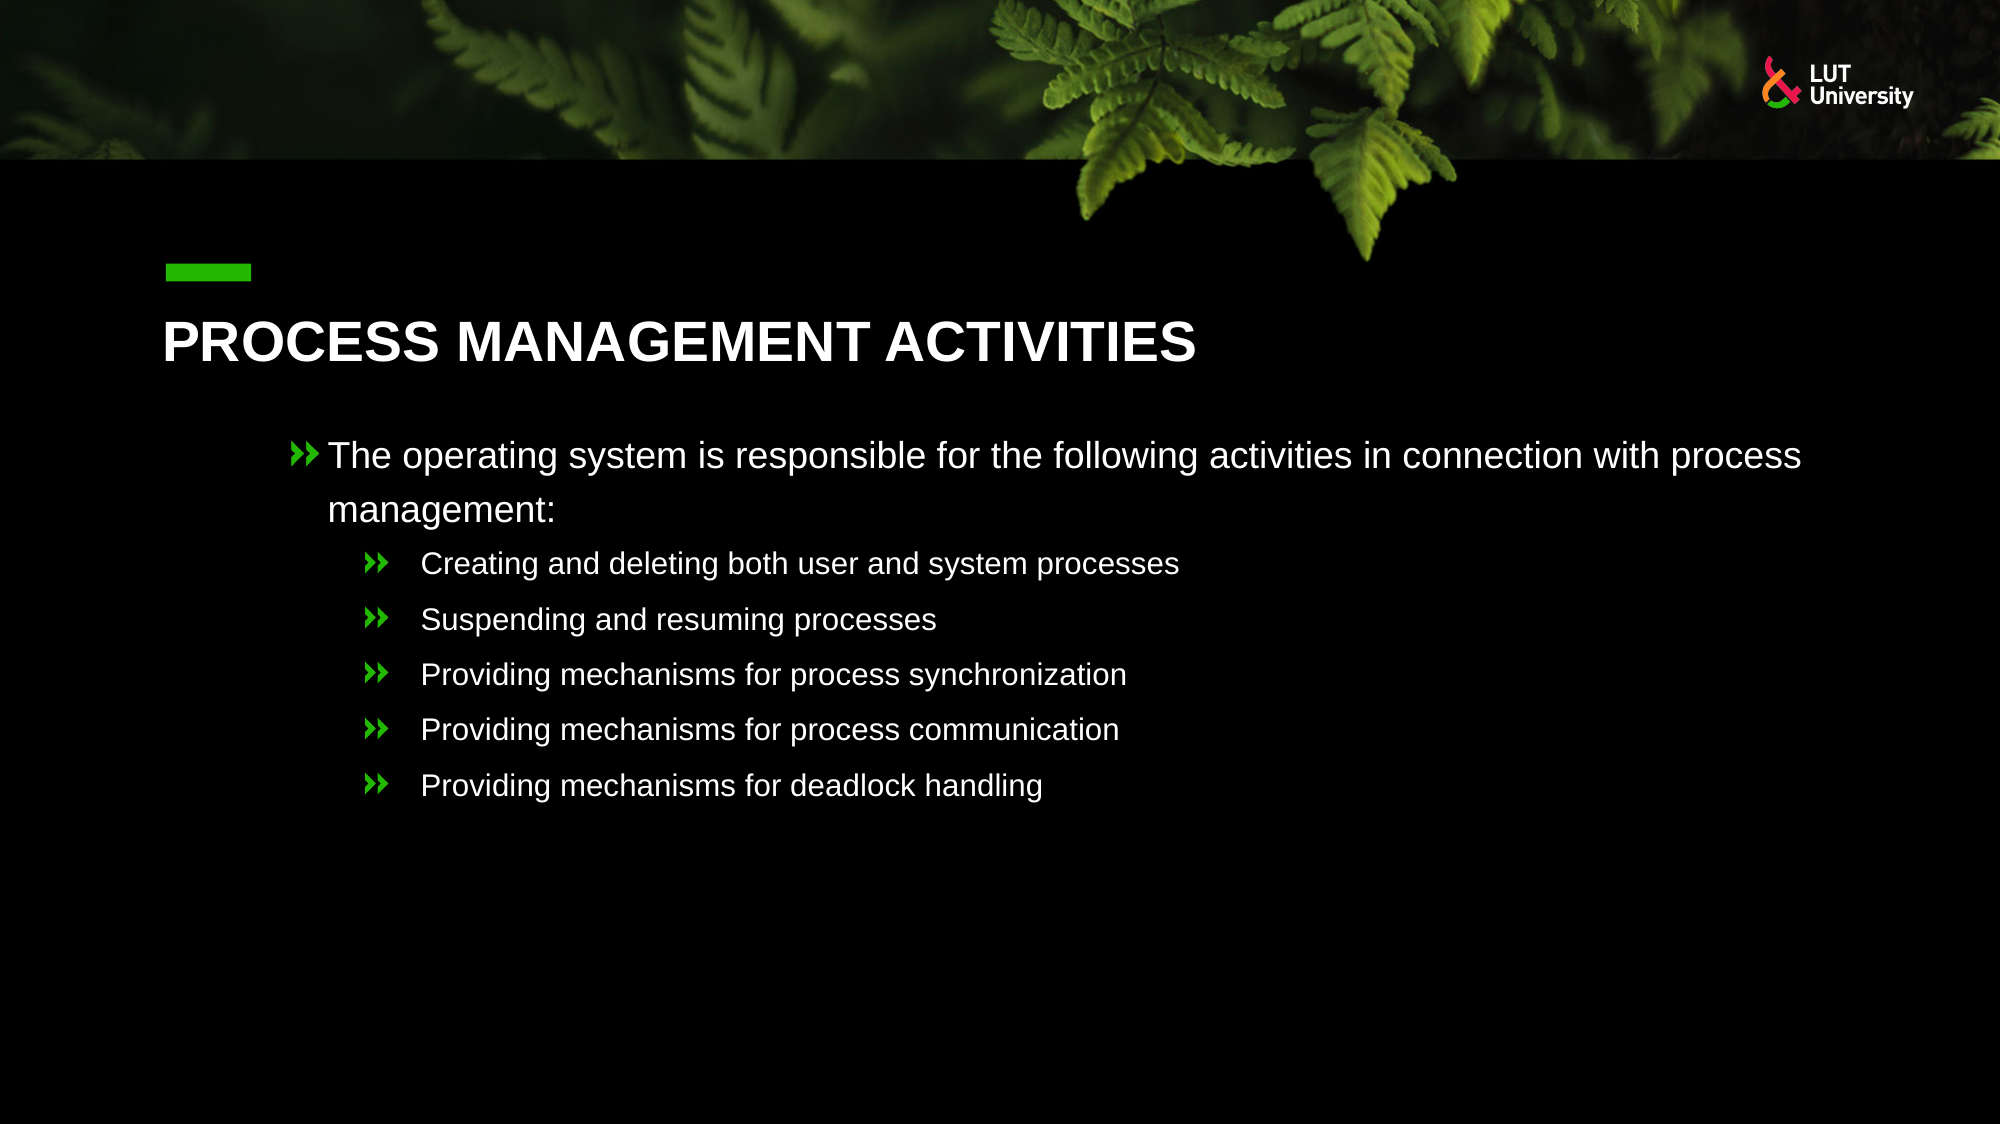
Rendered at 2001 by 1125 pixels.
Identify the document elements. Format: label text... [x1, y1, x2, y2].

list The operating system is responsible for the following activities in connection with process management: Creating and deleting both user and system processes Suspending and resuming processes Providing mechanisms for process synchronization Providing mechanisms for process communication Providing mechanisms for deadlock handling [275, 414, 1873, 1026]
picture [0, 0, 2000, 1124]
title Process Management Activities [147, 305, 1873, 382]
